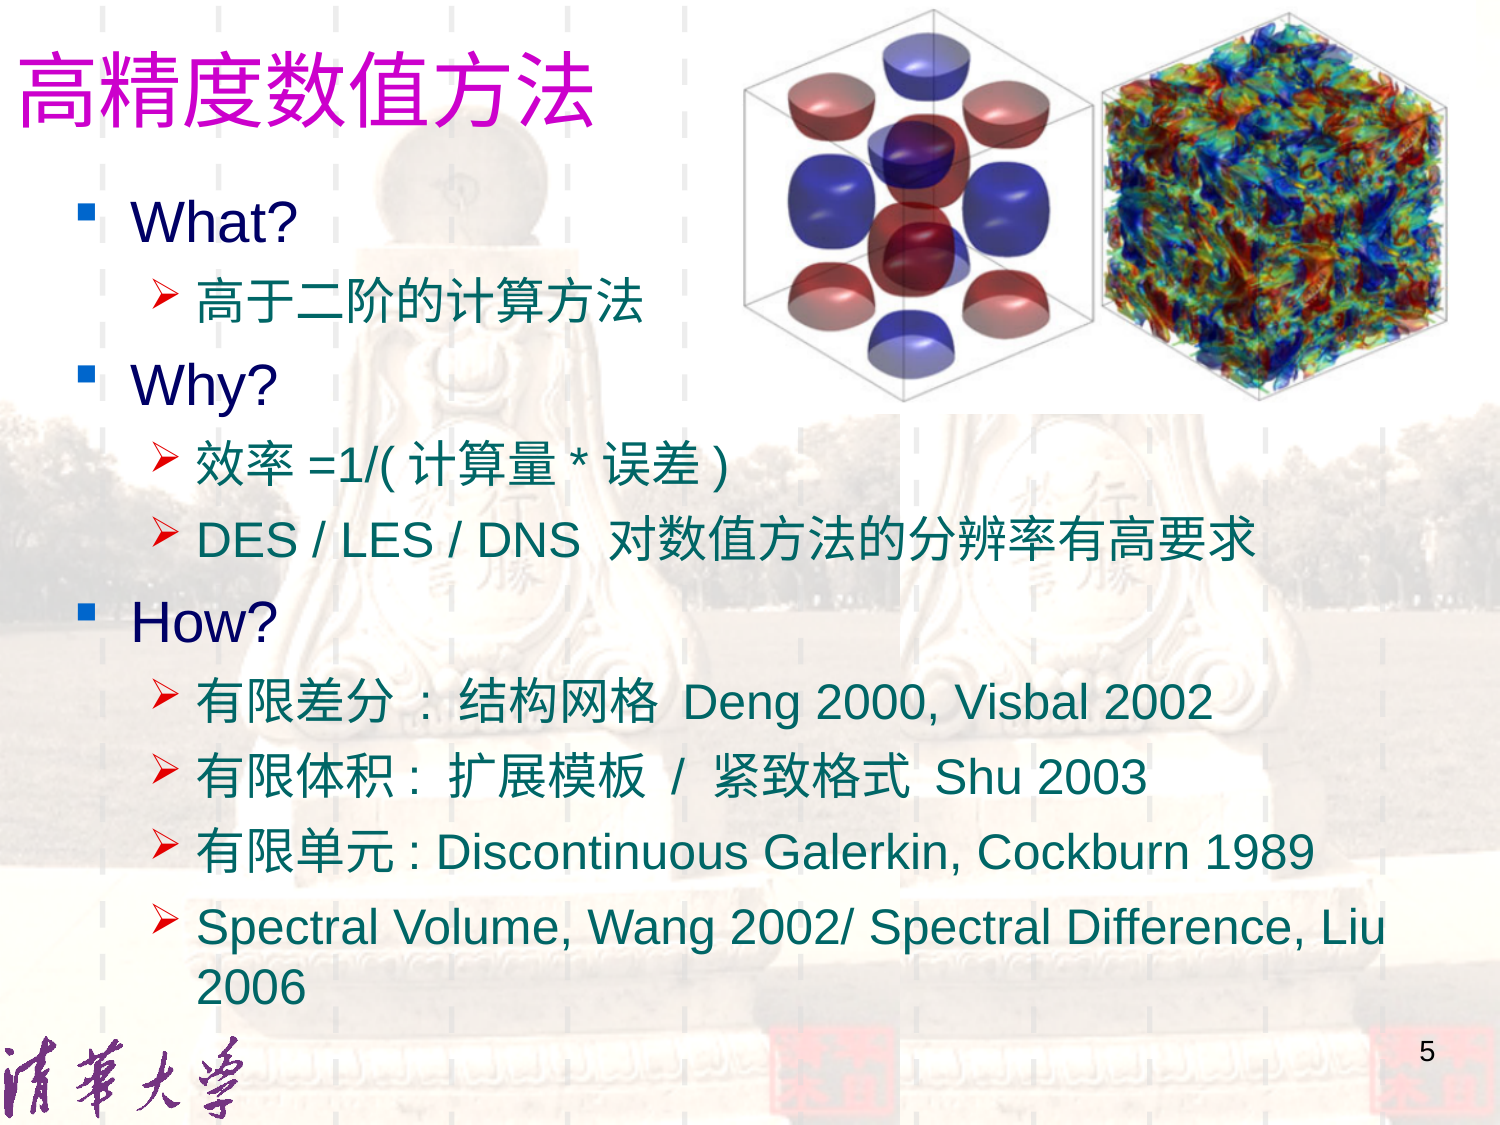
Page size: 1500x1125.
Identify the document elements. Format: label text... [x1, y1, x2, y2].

title 高精度数值方法 [0, 0, 708, 178]
list What? 高于二阶的计算方法 Why? 效率=1/(计算量*误差) DES / LES / DNS 对数值方法的分辨率有高要求 How? 有限差分 : 结构网格 Deng 2000, Visbal 2002 有限体积: 扩展模板 / 紧致格式 Shu 2003 有限单元: Discontinuous Galerkin, Cockburn 1989 Spectral Volume, Wang 2002/ Spectral Difference, Liu 2006 [58, 177, 1476, 1063]
slide_number 5 [1074, 1025, 1451, 1104]
picture [710, 0, 1500, 414]
picture [0, 1031, 243, 1125]
